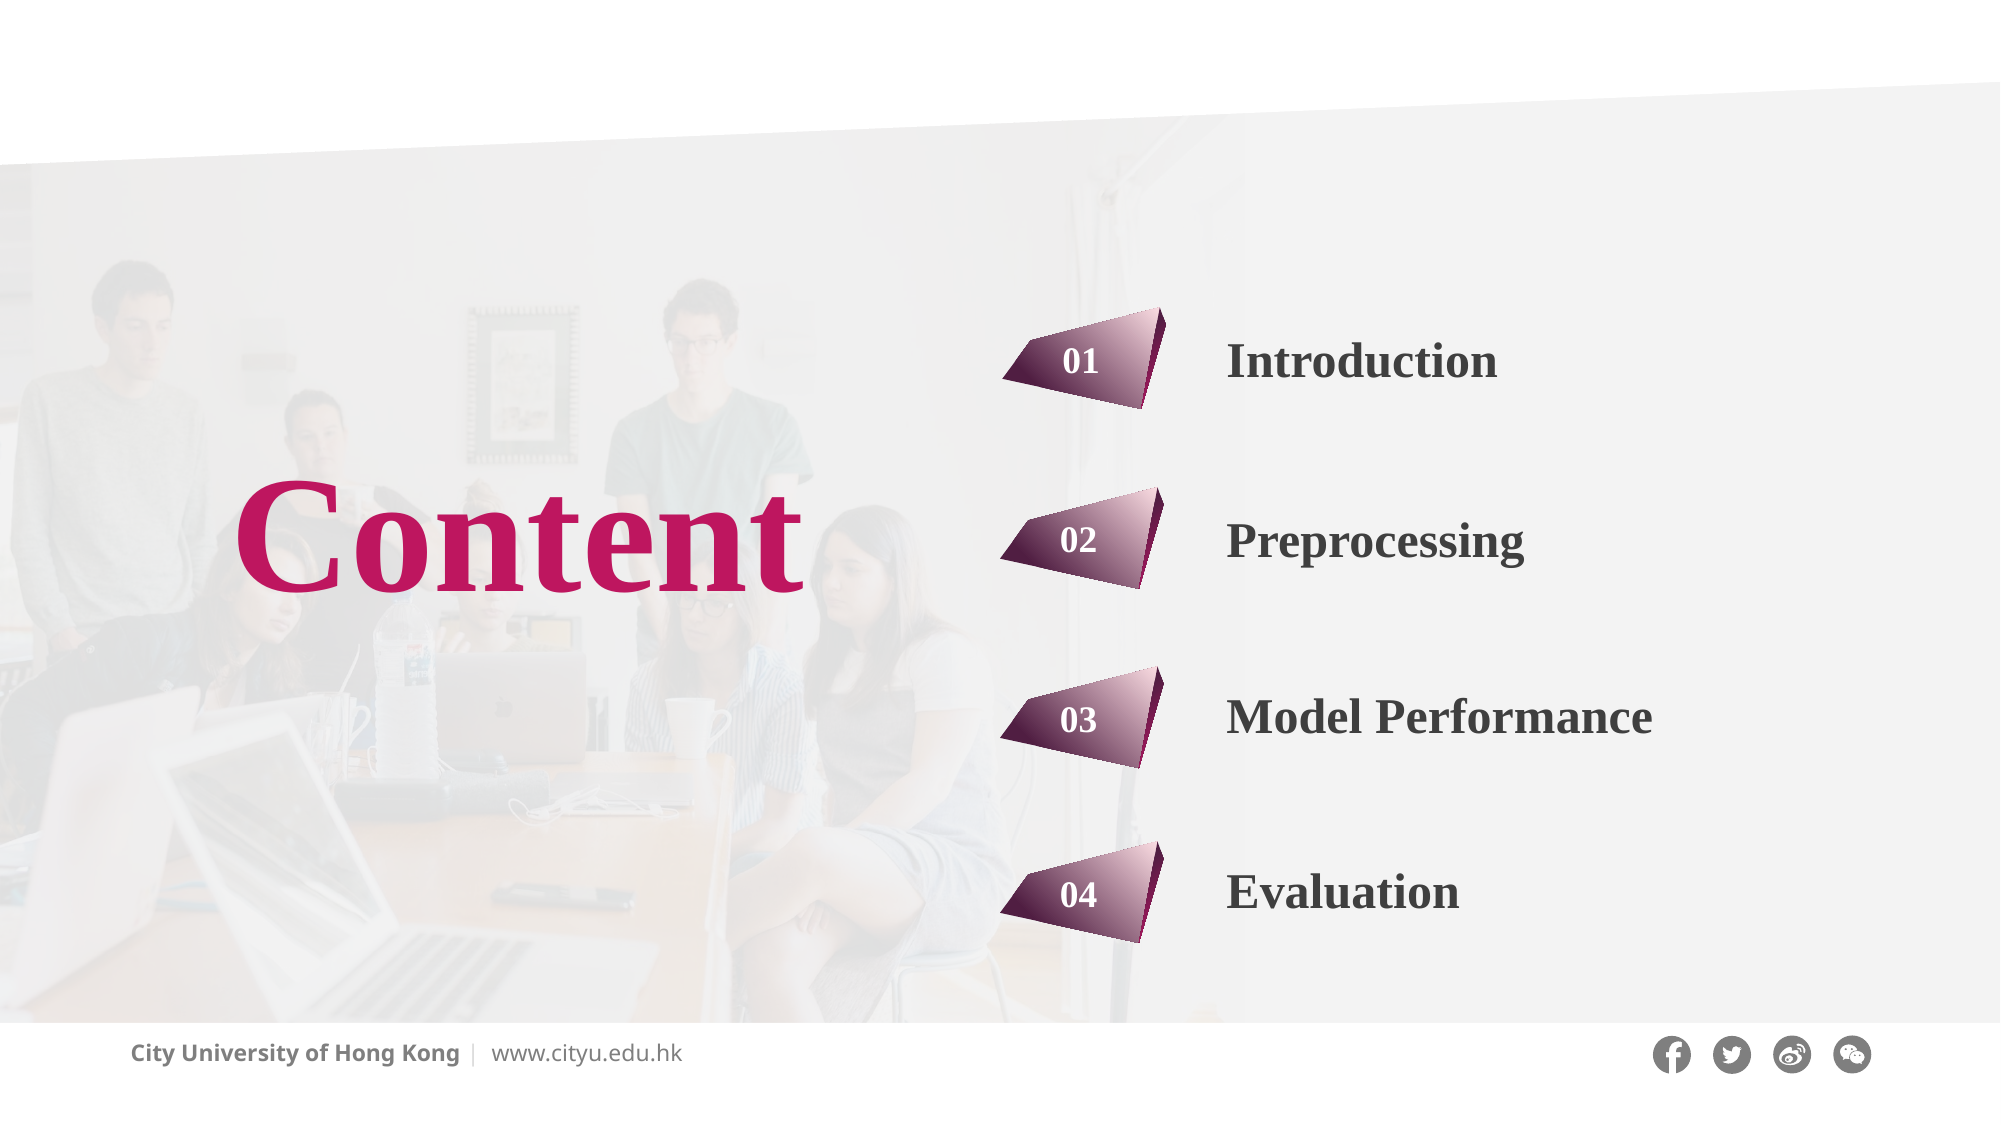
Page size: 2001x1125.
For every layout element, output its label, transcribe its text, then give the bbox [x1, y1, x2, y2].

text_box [999, 666, 1849, 769]
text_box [999, 841, 1849, 944]
text_box Content [151, 455, 884, 621]
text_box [1001, 307, 1849, 410]
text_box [999, 486, 1849, 589]
